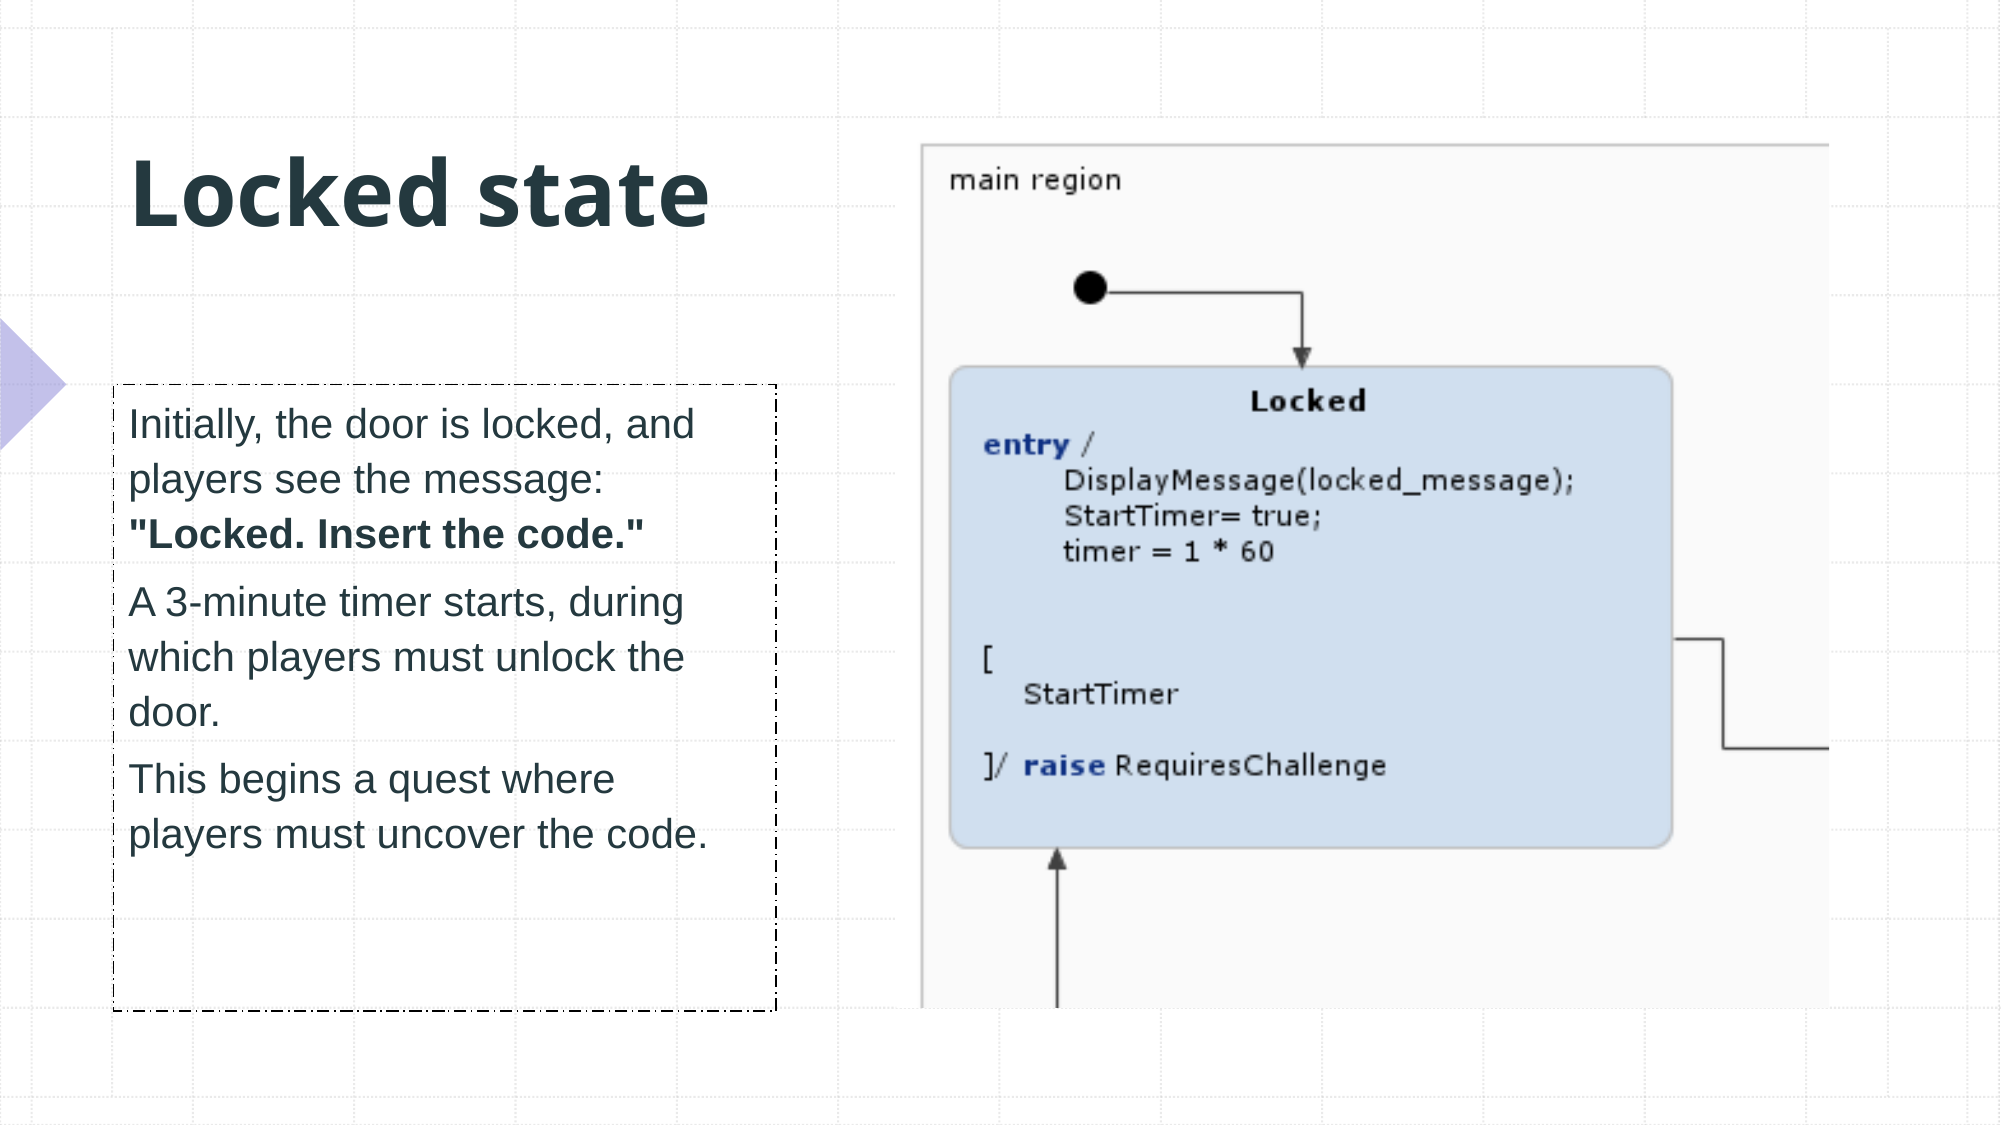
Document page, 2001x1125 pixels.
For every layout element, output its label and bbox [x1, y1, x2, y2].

text_box [0, 0, 2000, 1125]
picture [896, 119, 1830, 1008]
